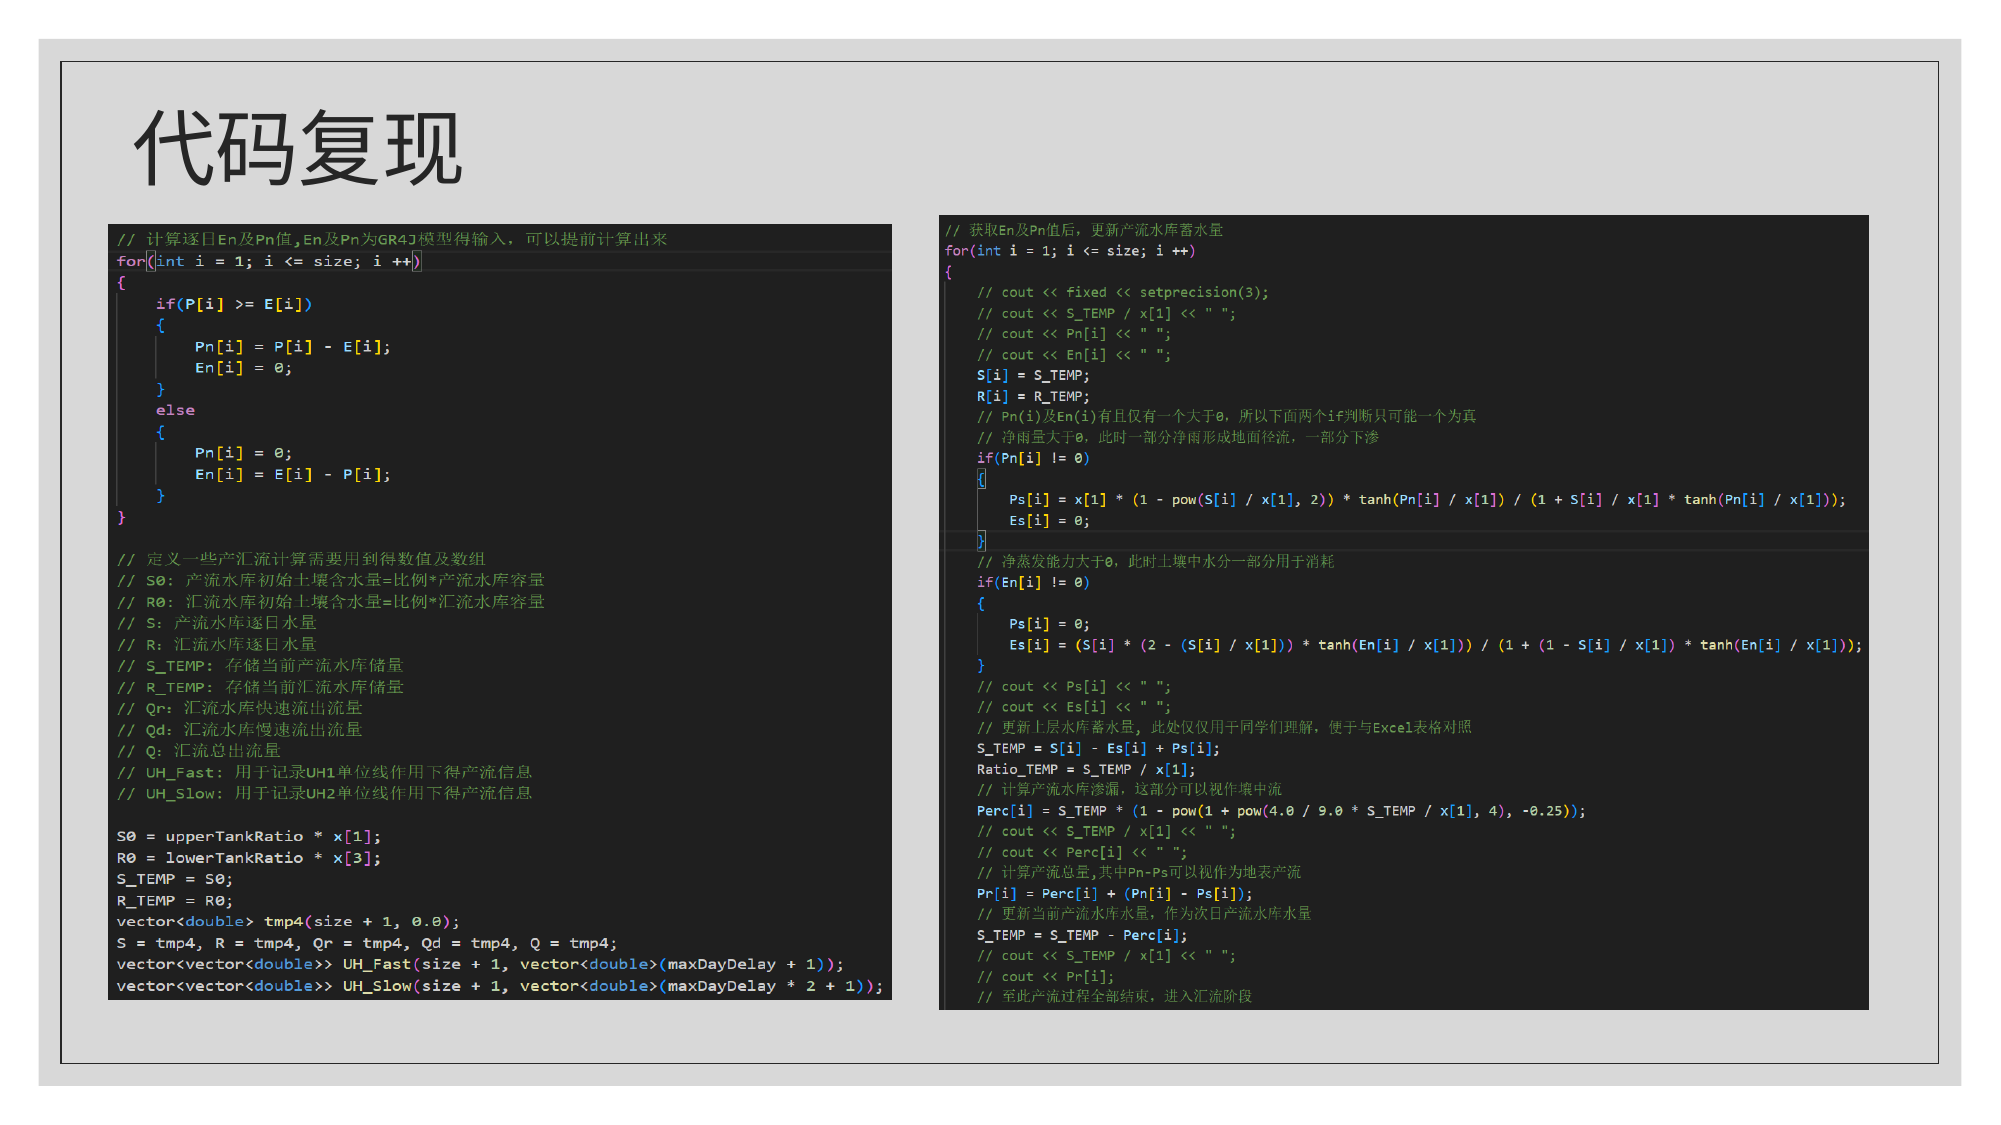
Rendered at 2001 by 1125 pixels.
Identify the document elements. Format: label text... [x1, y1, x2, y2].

picture [107, 224, 892, 1000]
picture [939, 215, 1869, 1010]
title 代码复现 [59, 80, 539, 225]
